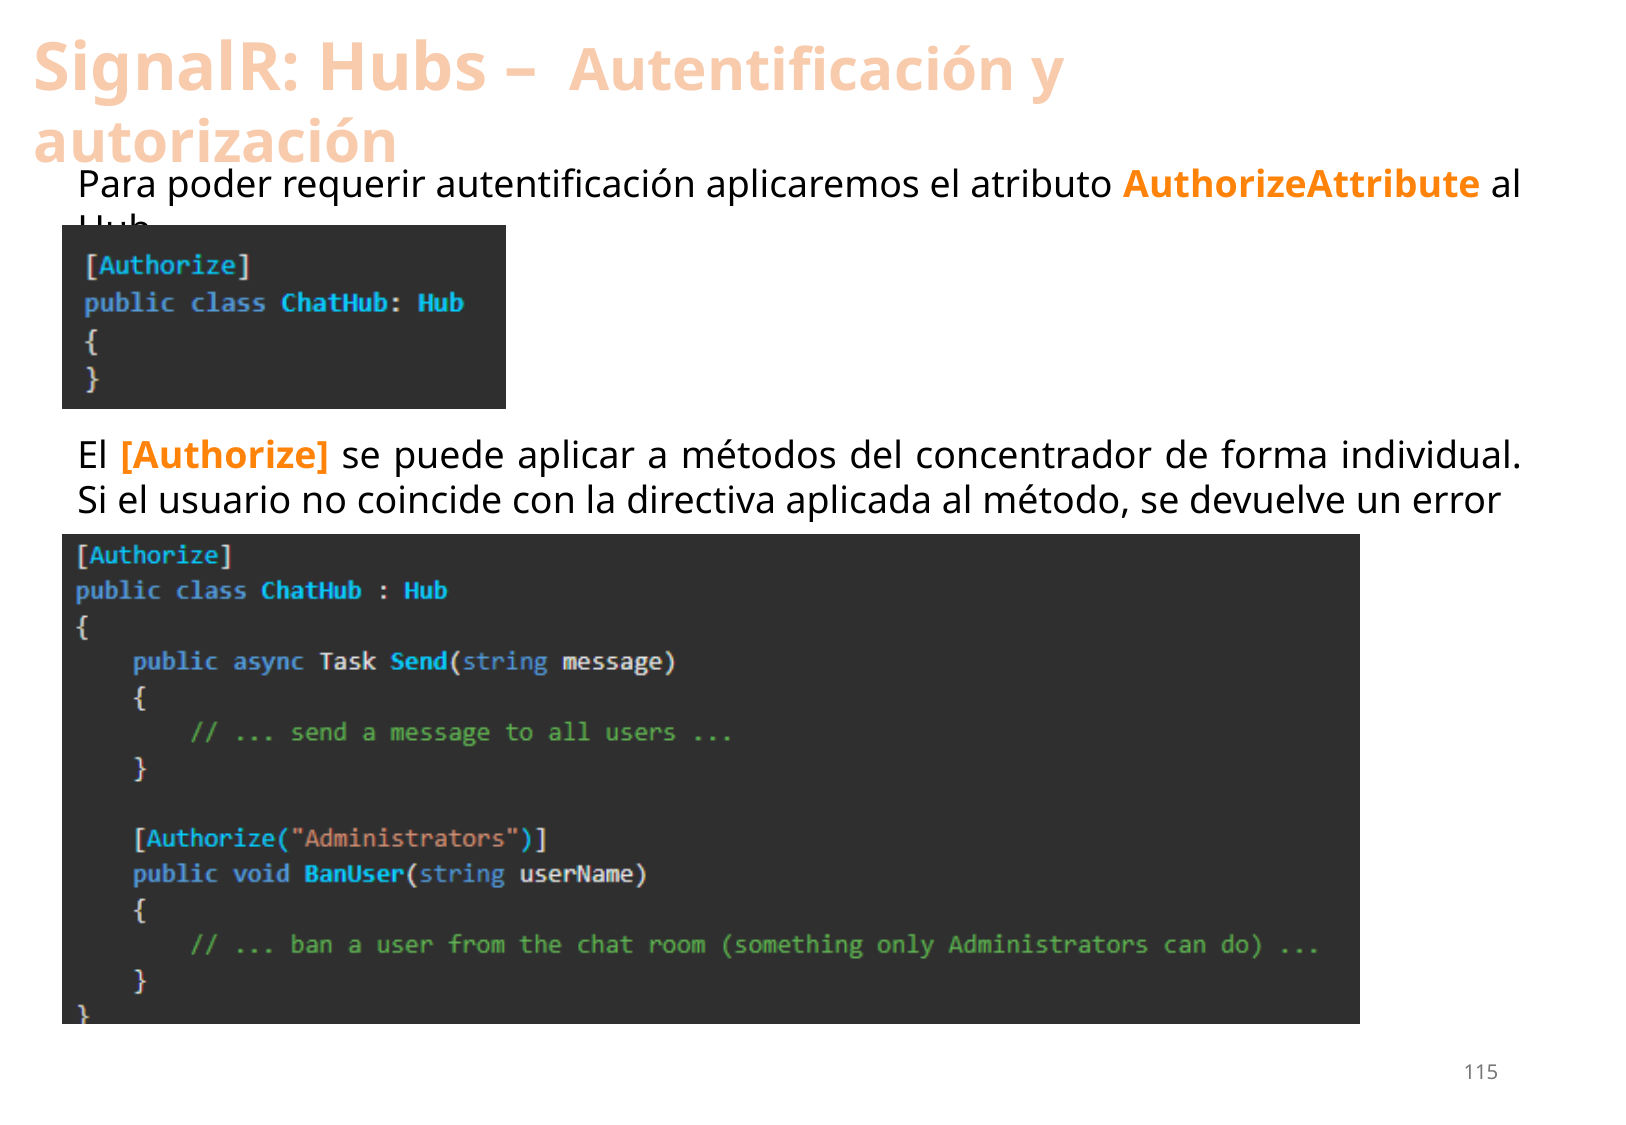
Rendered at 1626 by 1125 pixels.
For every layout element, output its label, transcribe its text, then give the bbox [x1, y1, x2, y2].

text_box SignalR: Hubs – Autentificación y autorización [19, 16, 1350, 182]
picture [62, 224, 507, 410]
text_box El [Authorize] se puede aplicar a métodos del concentrador de forma individual. Si el usuario no coincide con la directiva aplicada al método, se devuelve un error [62, 423, 1538, 528]
picture [62, 533, 1361, 1024]
text_box Para poder requerir autentificación aplicaremos el atributo AuthorizeAttribute al Hub [62, 152, 1577, 257]
slide_number 115 [1147, 1042, 1514, 1103]
